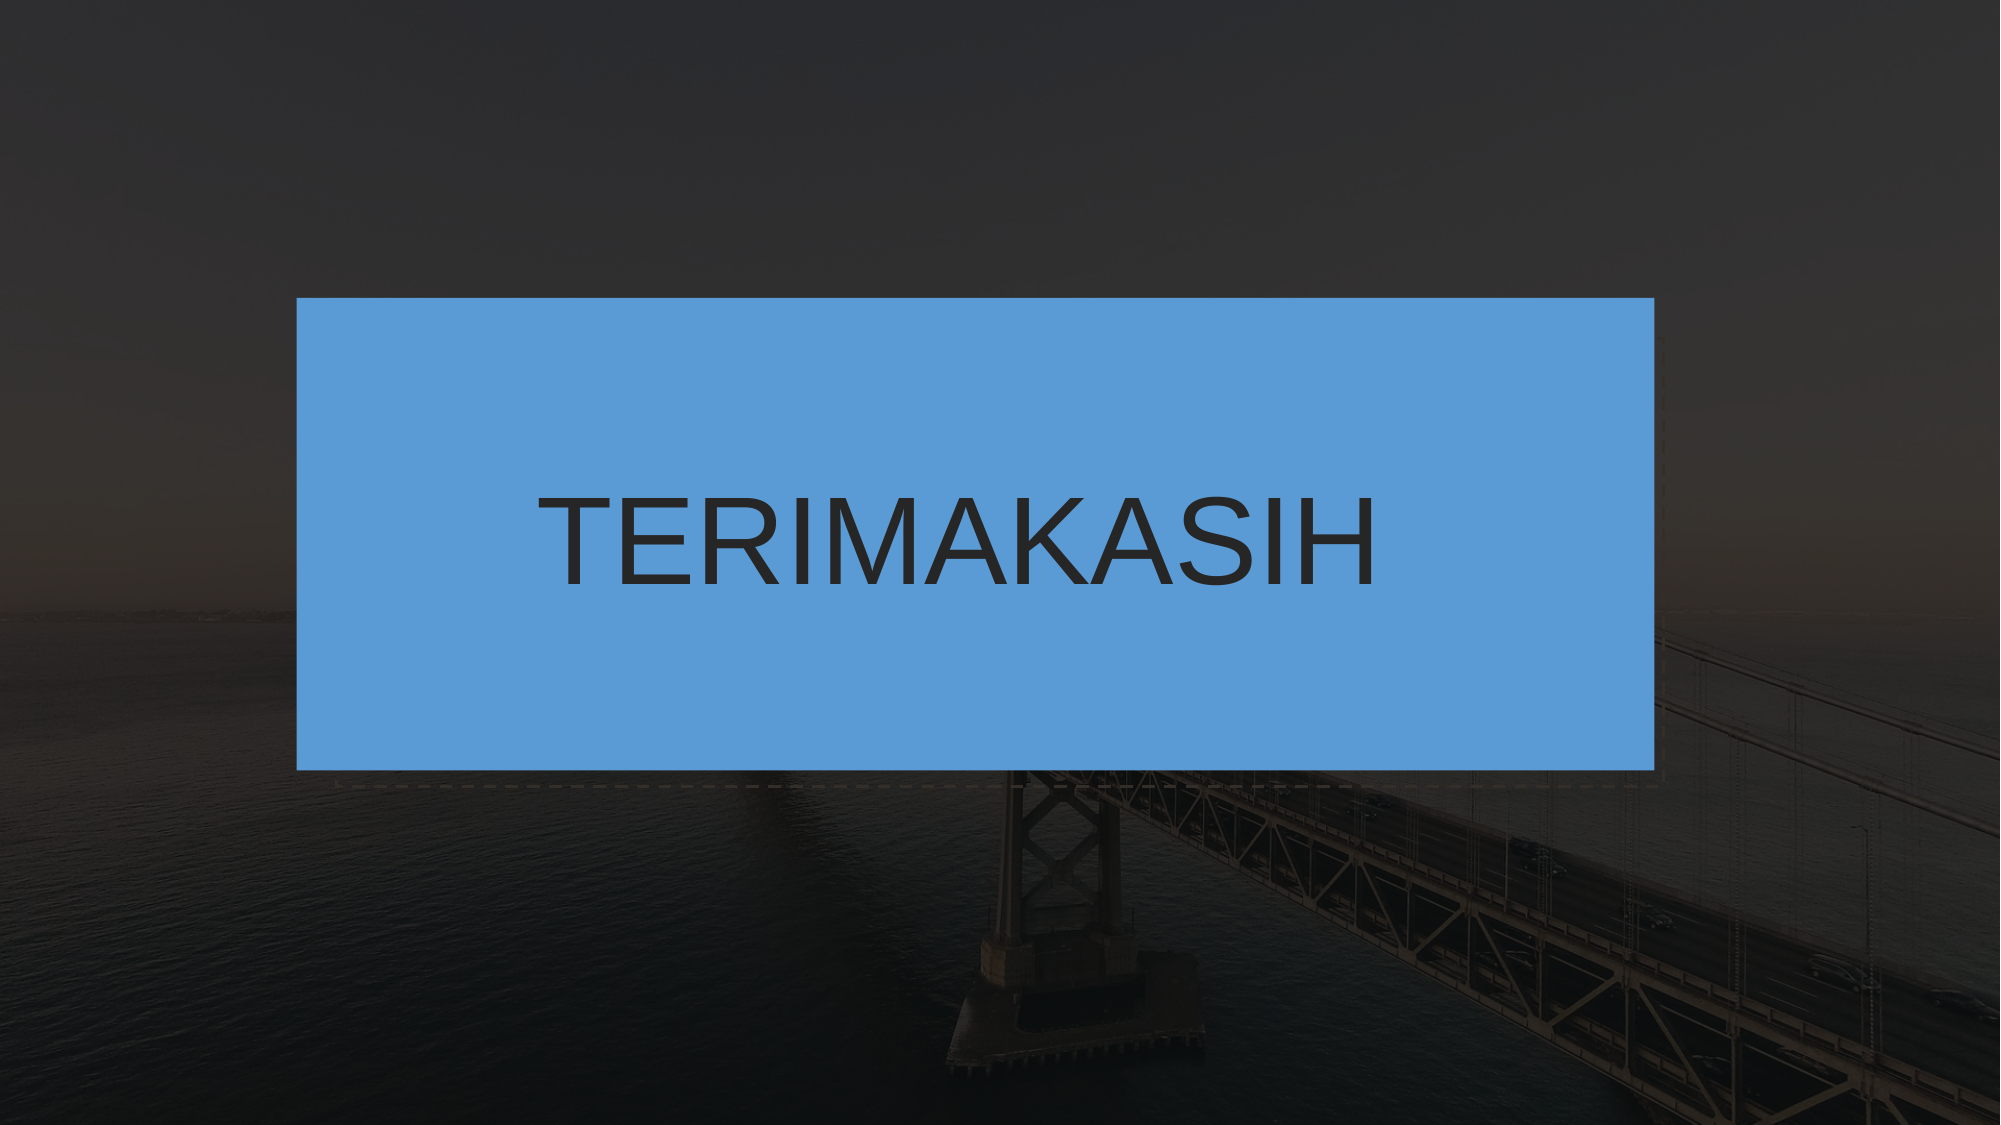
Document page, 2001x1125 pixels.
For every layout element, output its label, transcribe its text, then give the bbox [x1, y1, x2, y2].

text_box [296, 297, 1655, 771]
text_box TERIMAKASIH [521, 451, 1430, 617]
text_box [335, 338, 1665, 787]
